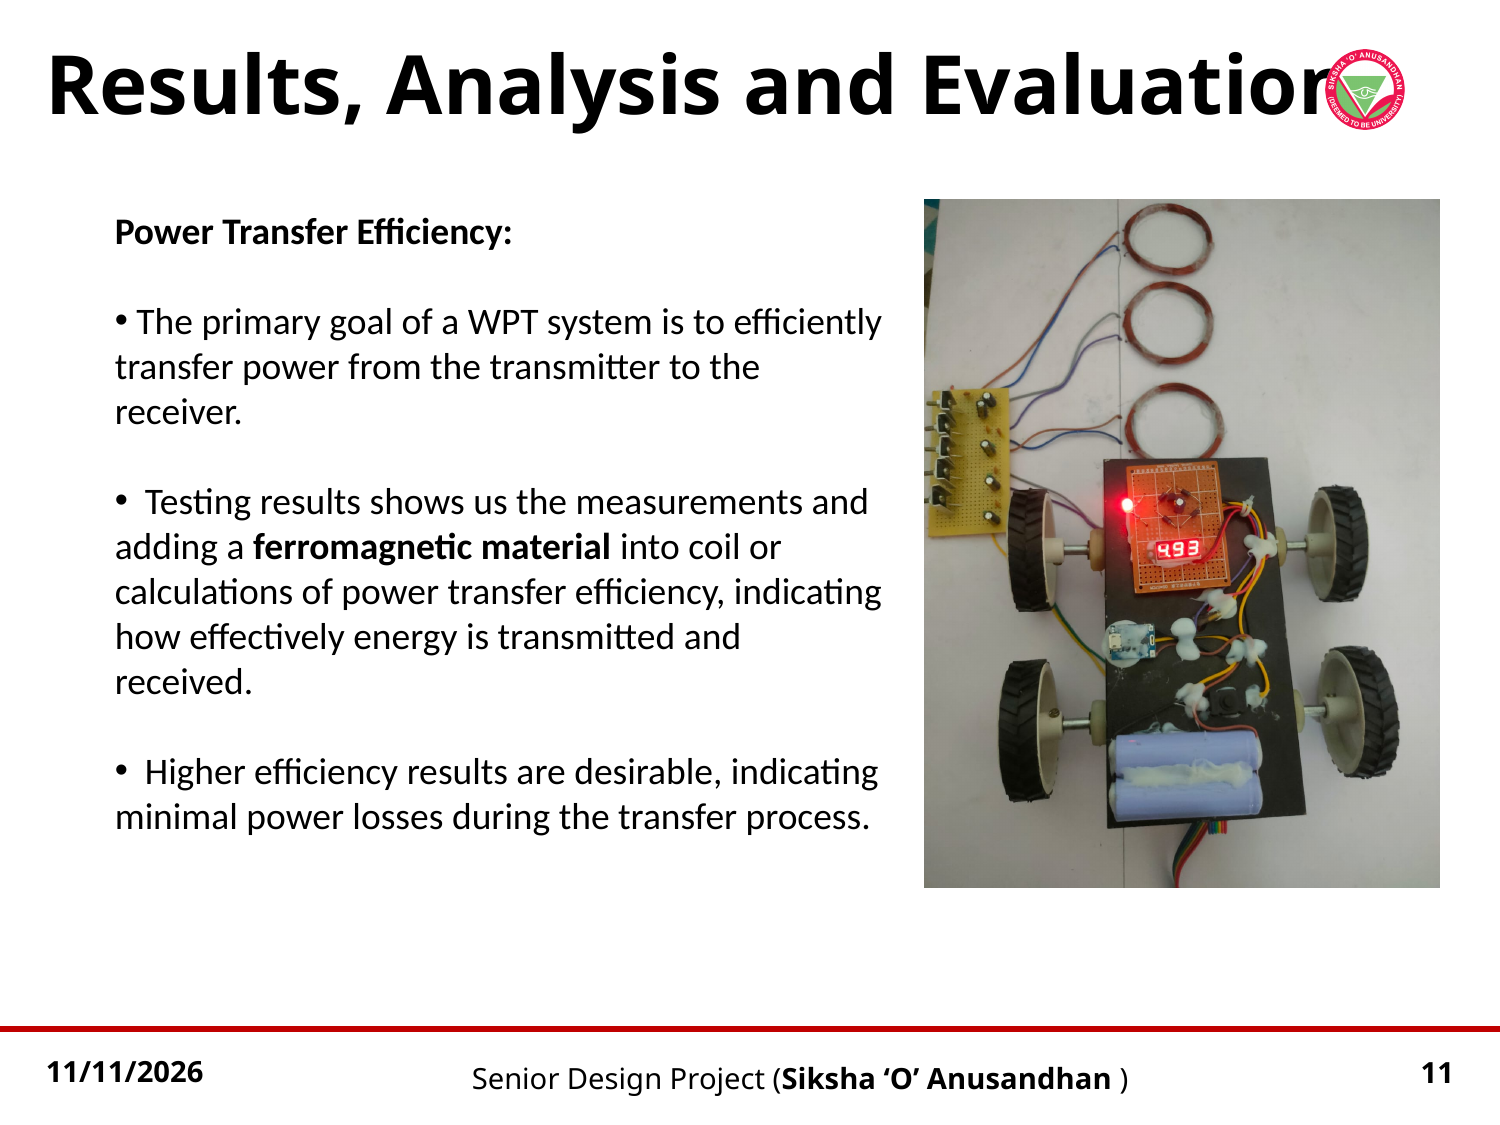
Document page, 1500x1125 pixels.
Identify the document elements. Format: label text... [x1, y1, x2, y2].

picture [924, 199, 1440, 888]
text_box Power Transfer Efficiency: The primary goal of a WPT system is to efficiently transfer power from the transmitter to the receiver. Testing results shows us the measurements and adding a ferromagnetic material into coil or calculations of power transfer efficiency, indicating how effectively energy is transmitted and received. Higher efficiency results are desirable, indicating minimal power losses during the transfer process. [99, 199, 900, 845]
title Results, Analysis and Evaluation [30, 36, 1472, 141]
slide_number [30, 1043, 226, 1104]
picture [1324, 49, 1405, 130]
slide_number 11 [1380, 1044, 1470, 1104]
footer Senior Design Project (Siksha ‘O’ Anusandhan ) [237, 1065, 1371, 1125]
